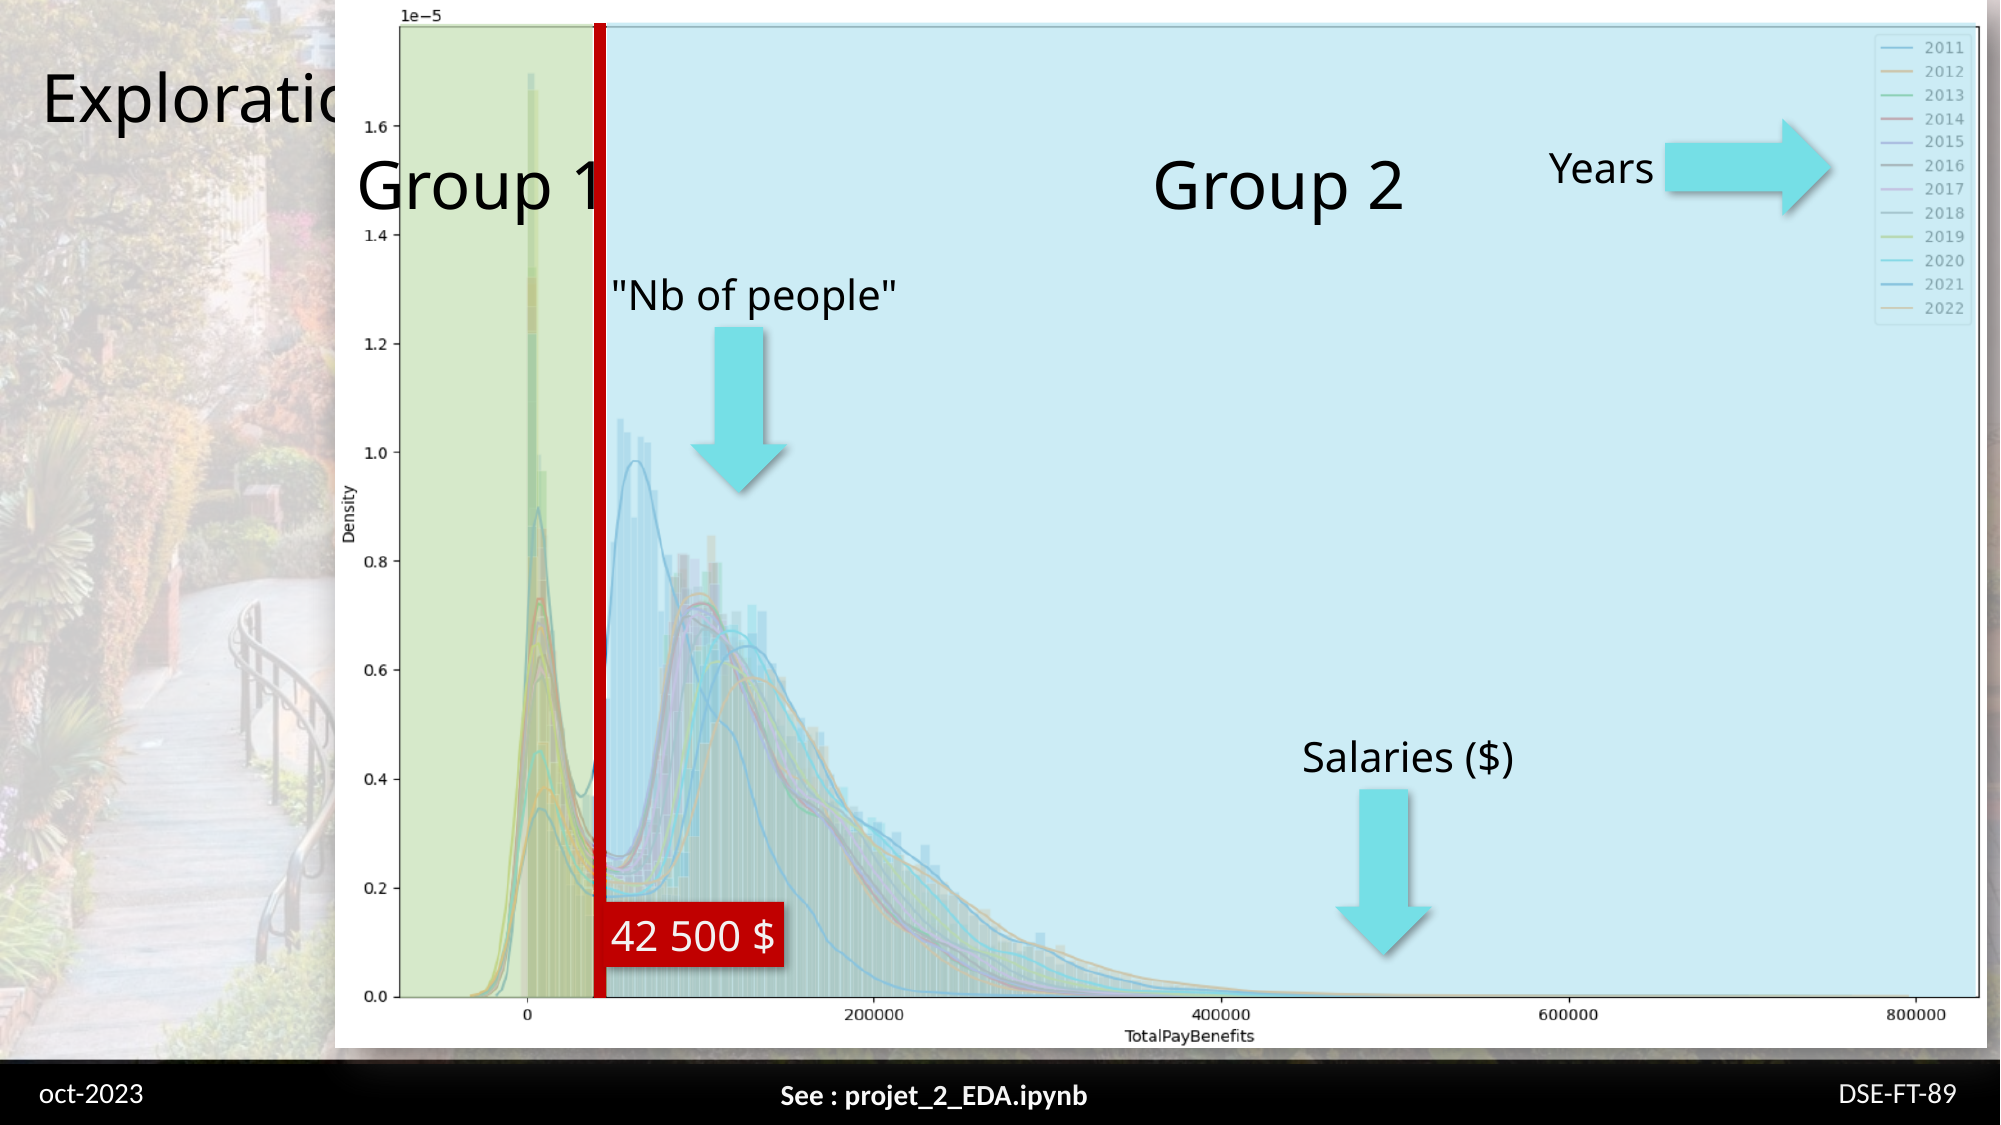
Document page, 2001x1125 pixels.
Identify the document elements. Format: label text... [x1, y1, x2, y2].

text_box See : projet_2_EDA.ipynb [773, 1097, 1096, 1119]
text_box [635, 261, 874, 494]
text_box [1551, 118, 1832, 216]
picture [0, 0, 2000, 1064]
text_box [1312, 723, 1504, 956]
